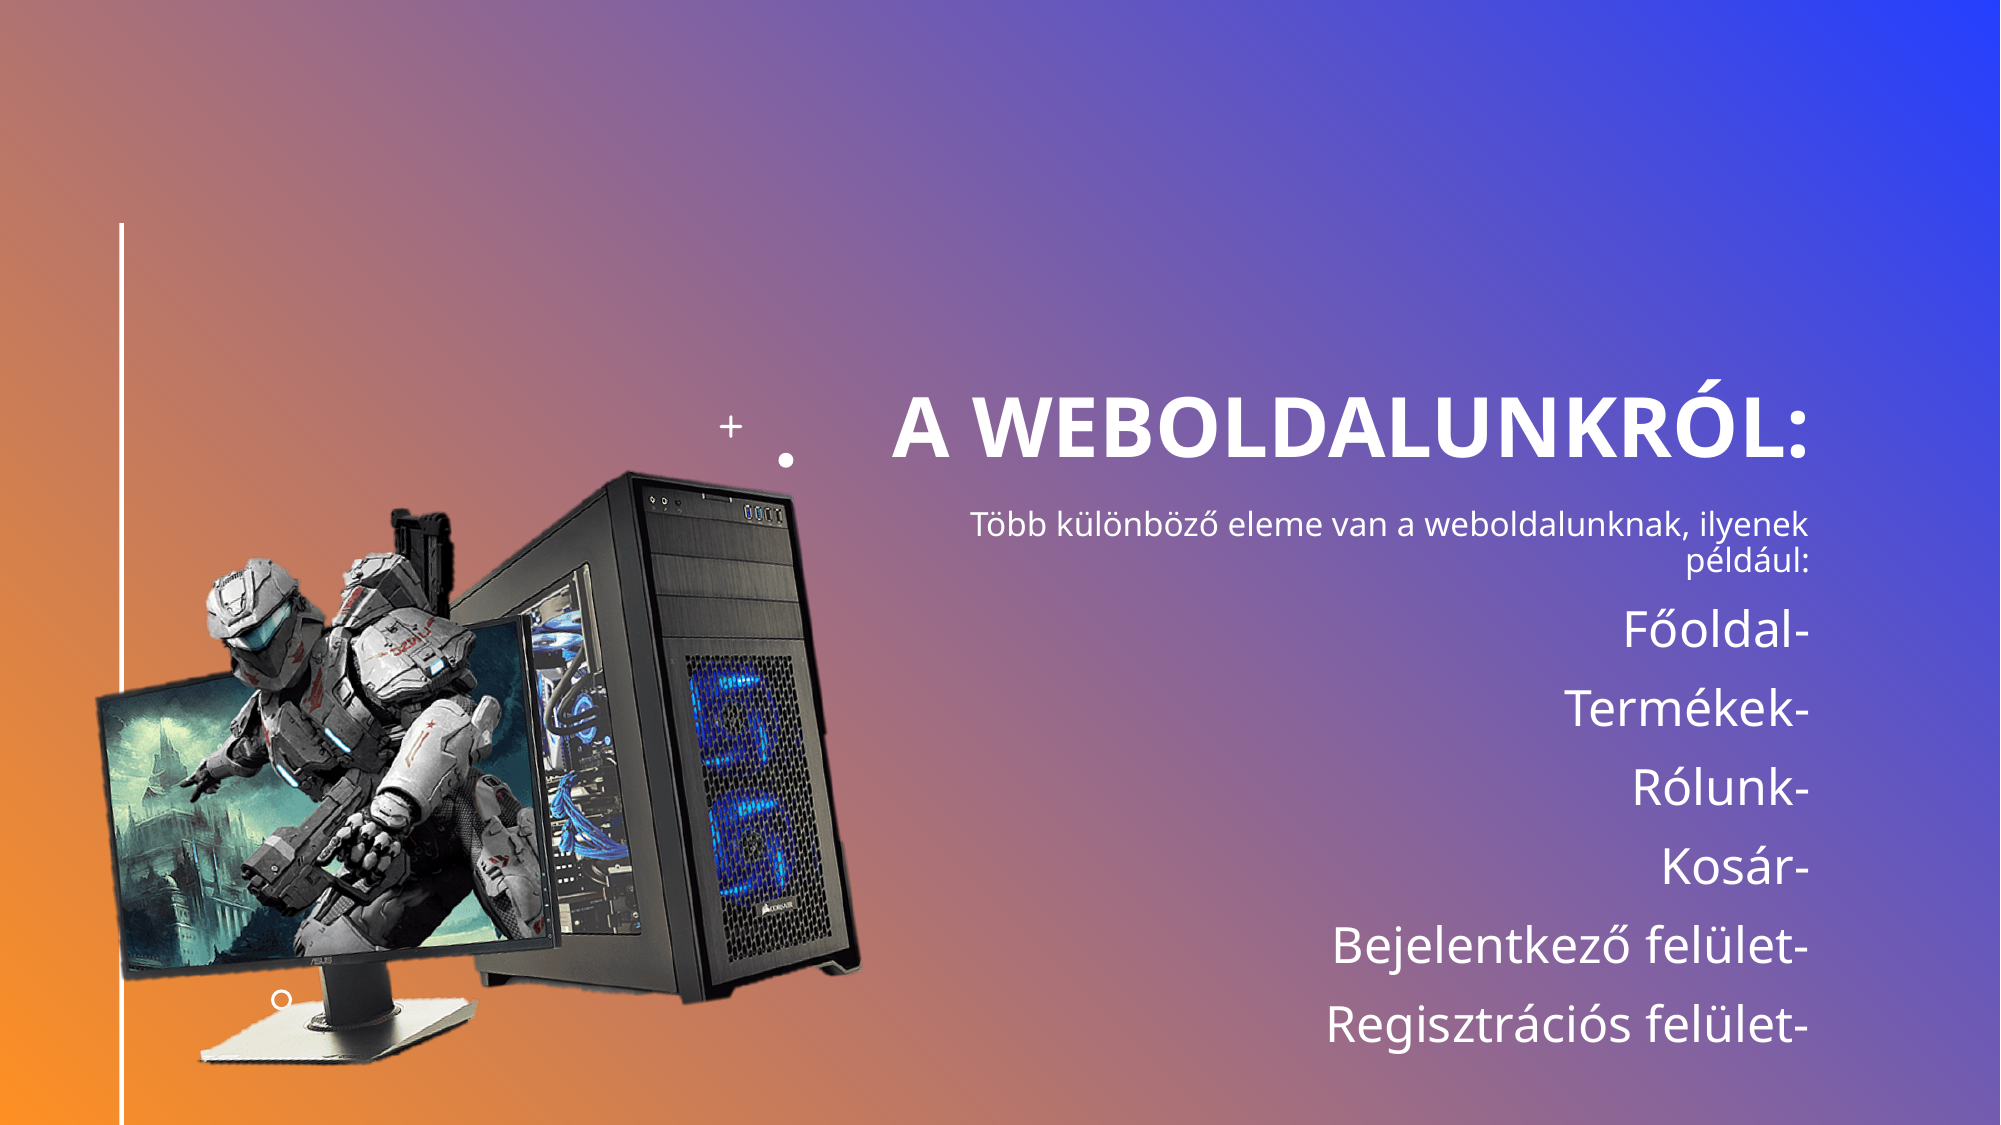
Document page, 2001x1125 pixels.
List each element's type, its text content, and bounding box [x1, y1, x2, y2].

title A weboldalunkról: [839, 100, 1811, 475]
list Több különböző eleme van a weboldalunknak, ilyenek például: Főoldal- Termékek- Rólunk- Kosár- Bejelentkező felület- Regisztrációs felület- [966, 507, 1811, 1024]
picture [0, 410, 1002, 1125]
